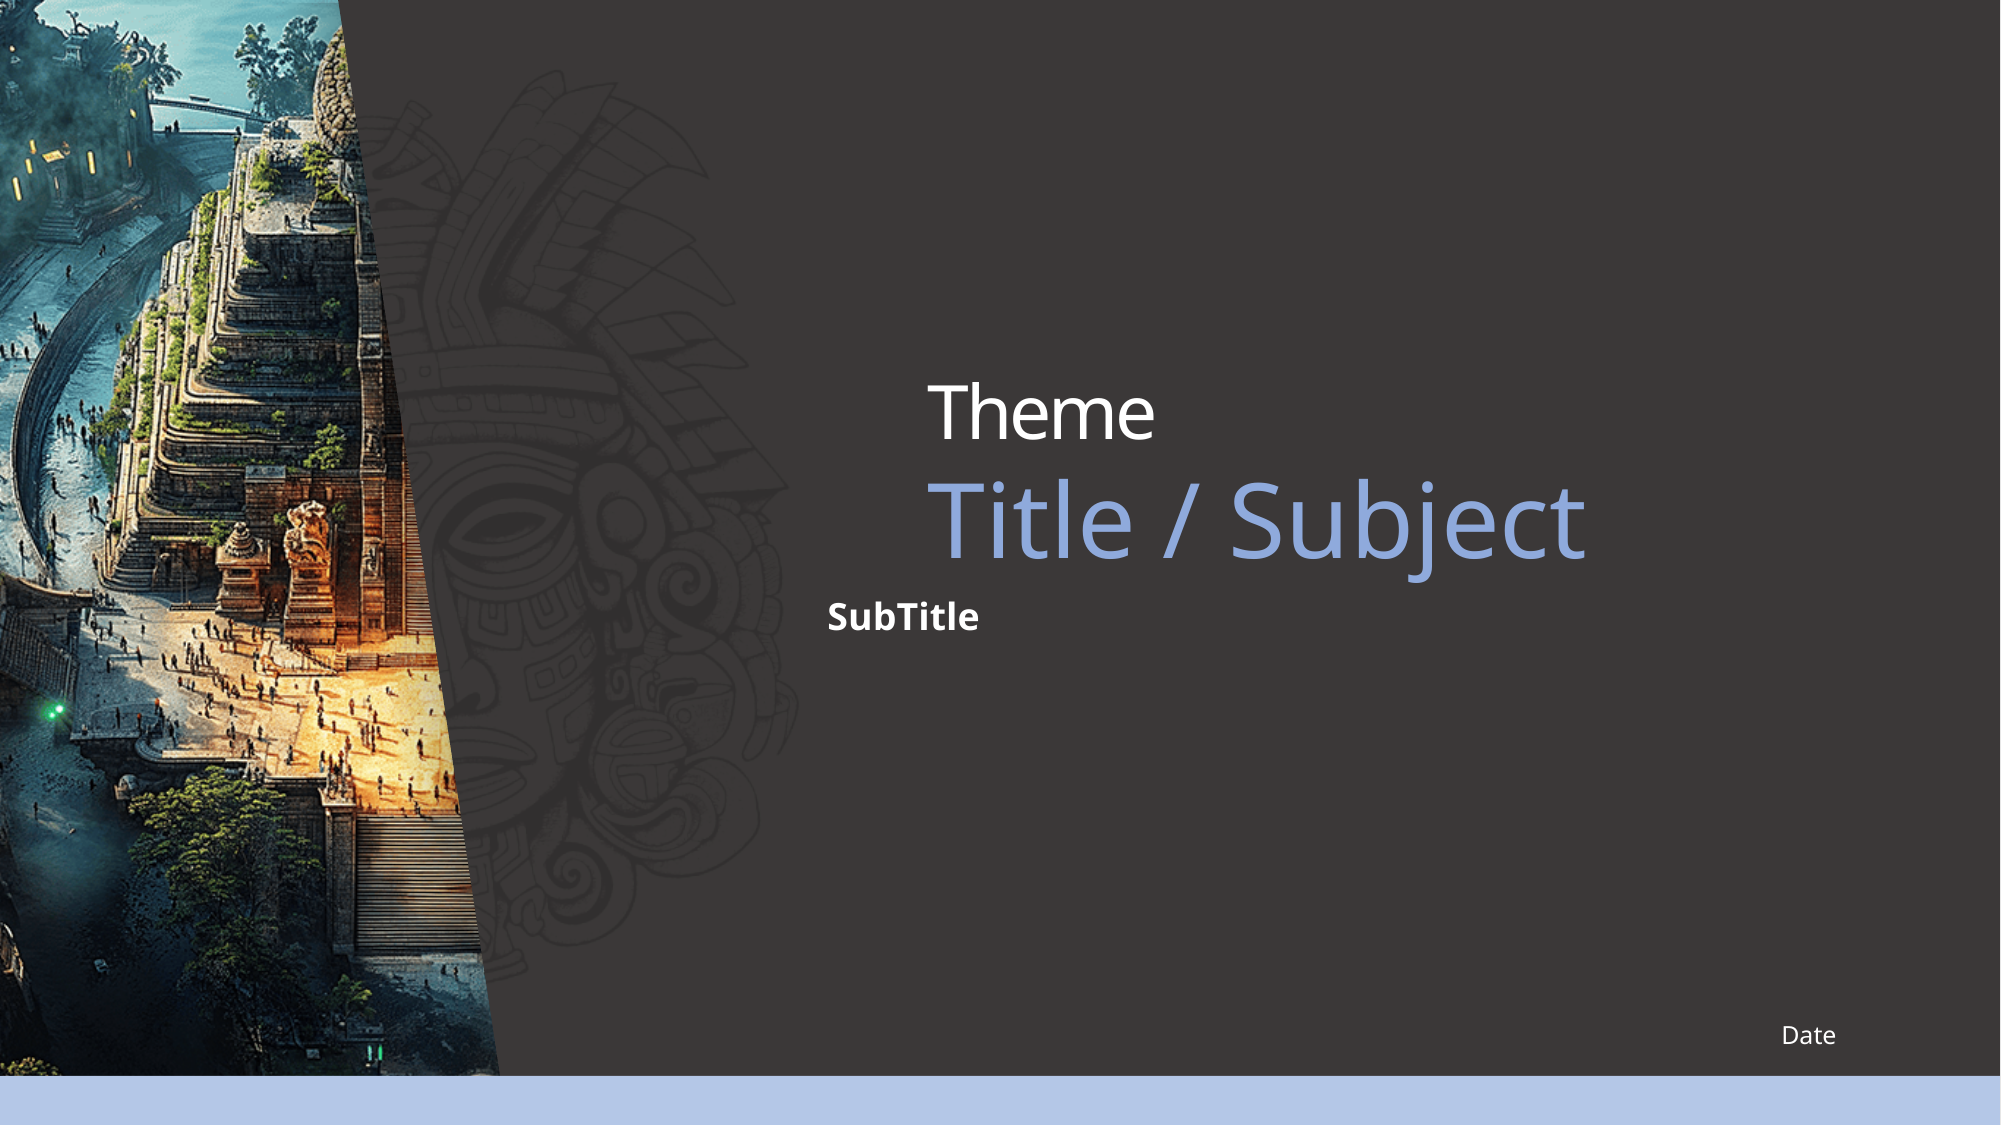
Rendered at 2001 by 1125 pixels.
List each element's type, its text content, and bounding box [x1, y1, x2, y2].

text_box Date [1766, 982, 1852, 1117]
text_box SubTitle [812, 585, 1814, 645]
text_box Theme Title / Subject [912, 356, 1604, 585]
picture [0, 0, 499, 1075]
